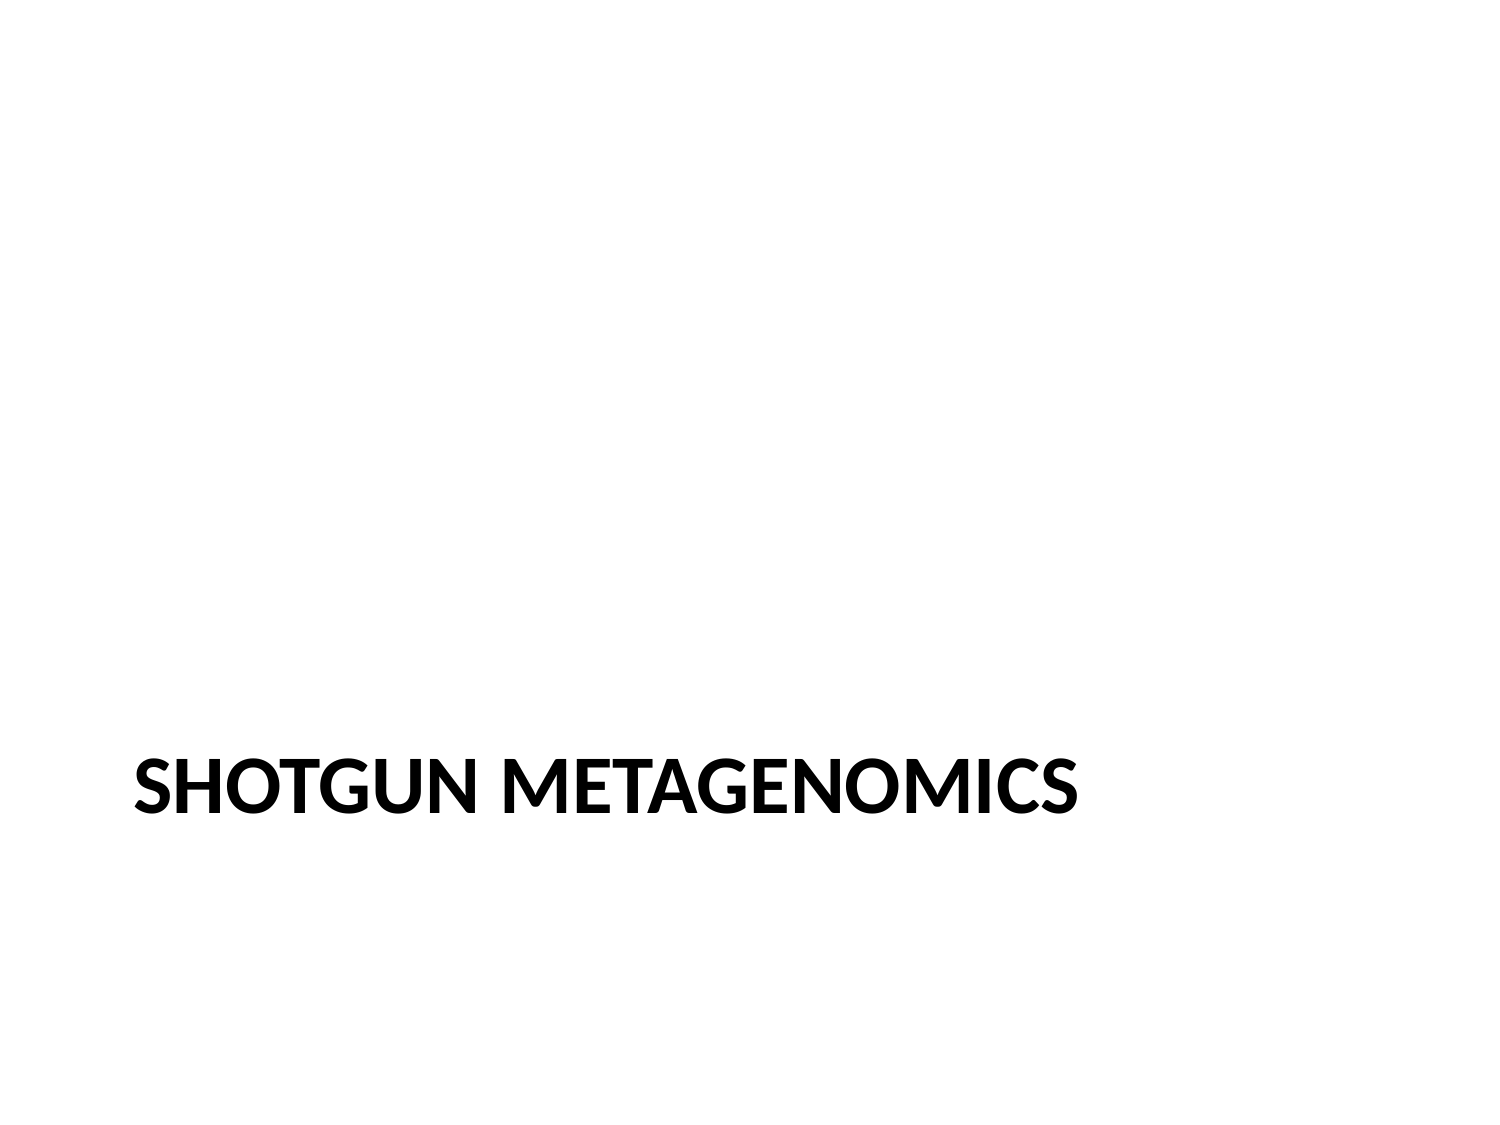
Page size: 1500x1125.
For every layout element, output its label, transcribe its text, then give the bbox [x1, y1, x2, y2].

title shotgun metagenomics [118, 722, 1394, 947]
